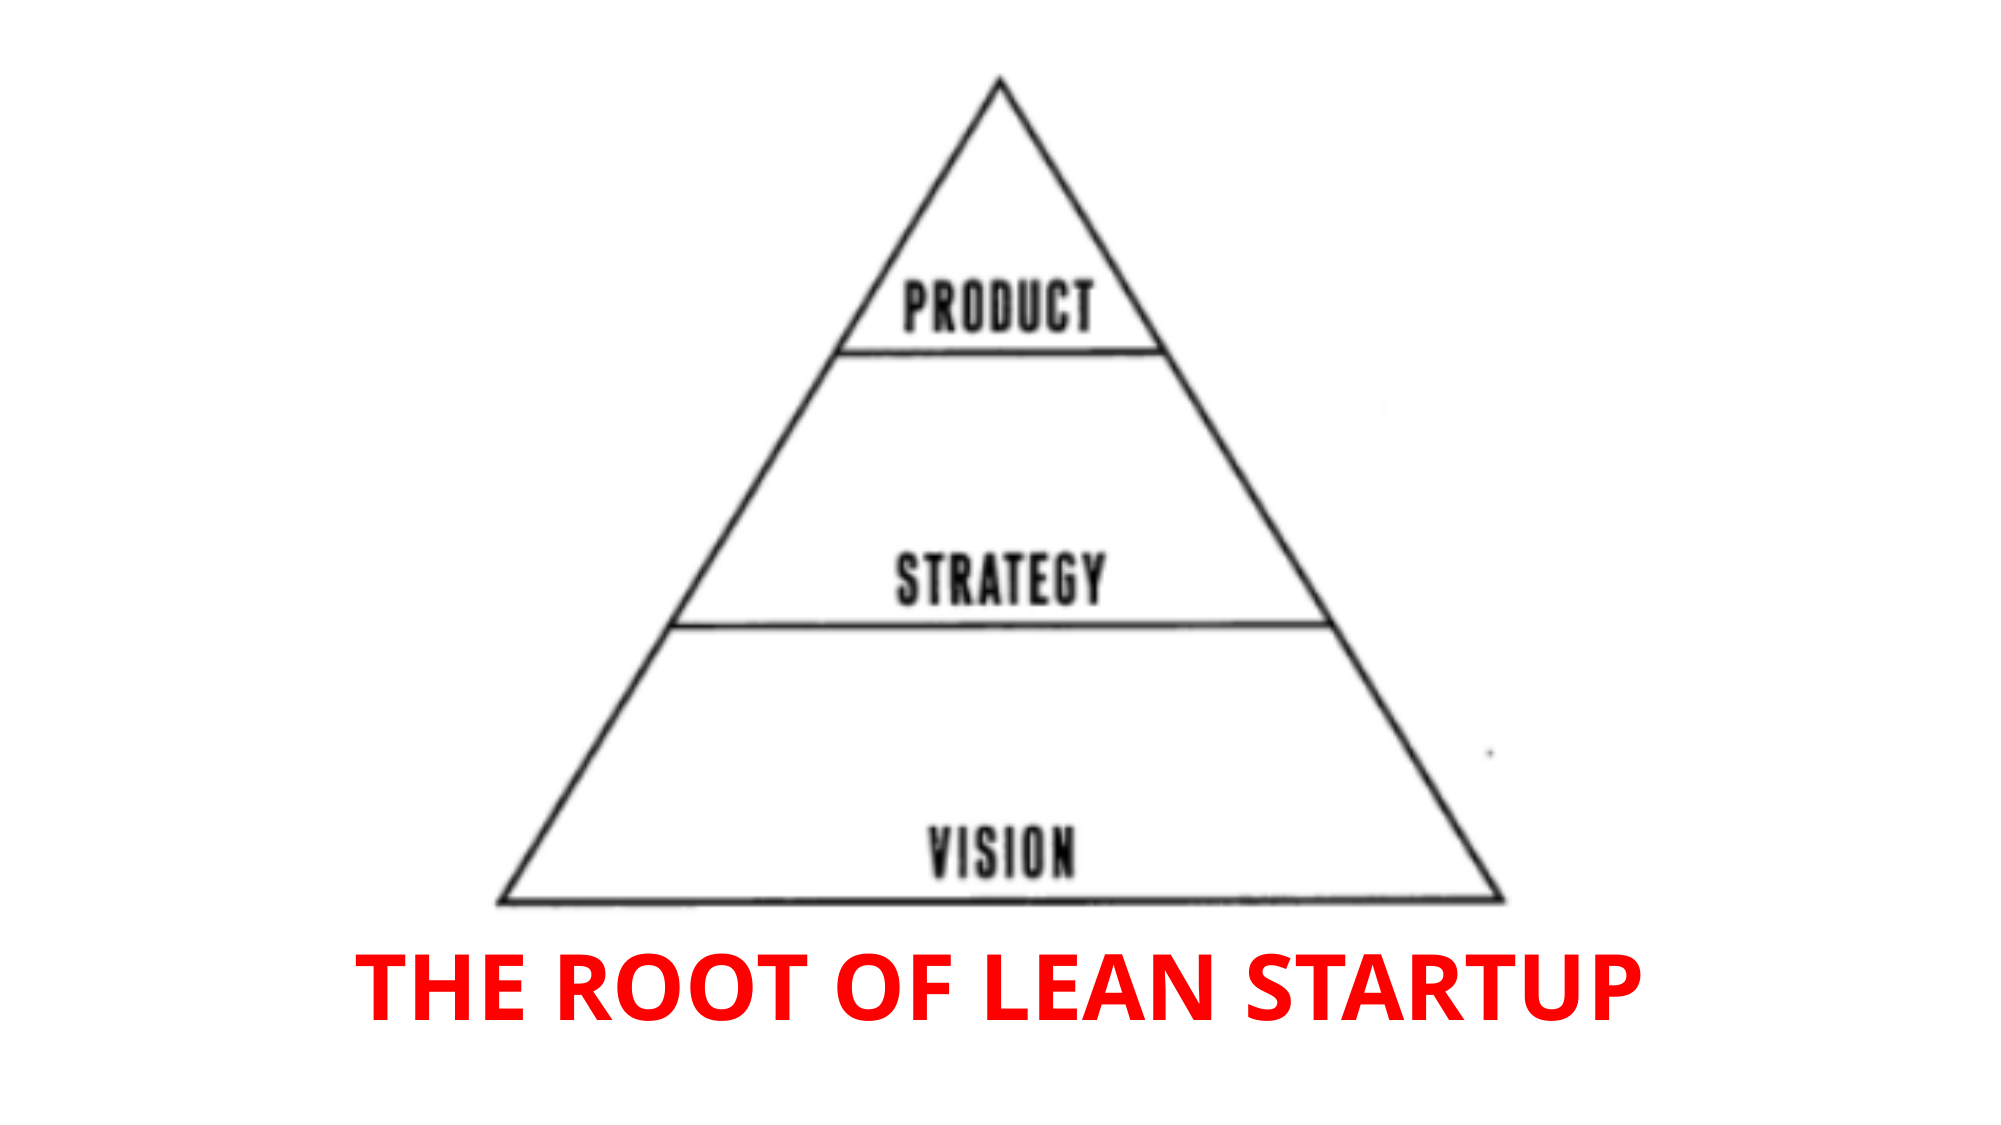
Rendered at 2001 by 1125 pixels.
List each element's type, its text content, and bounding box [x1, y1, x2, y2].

picture [449, 56, 1550, 939]
title THE ROOT OF LEAN STARTUP [137, 882, 1863, 1100]
